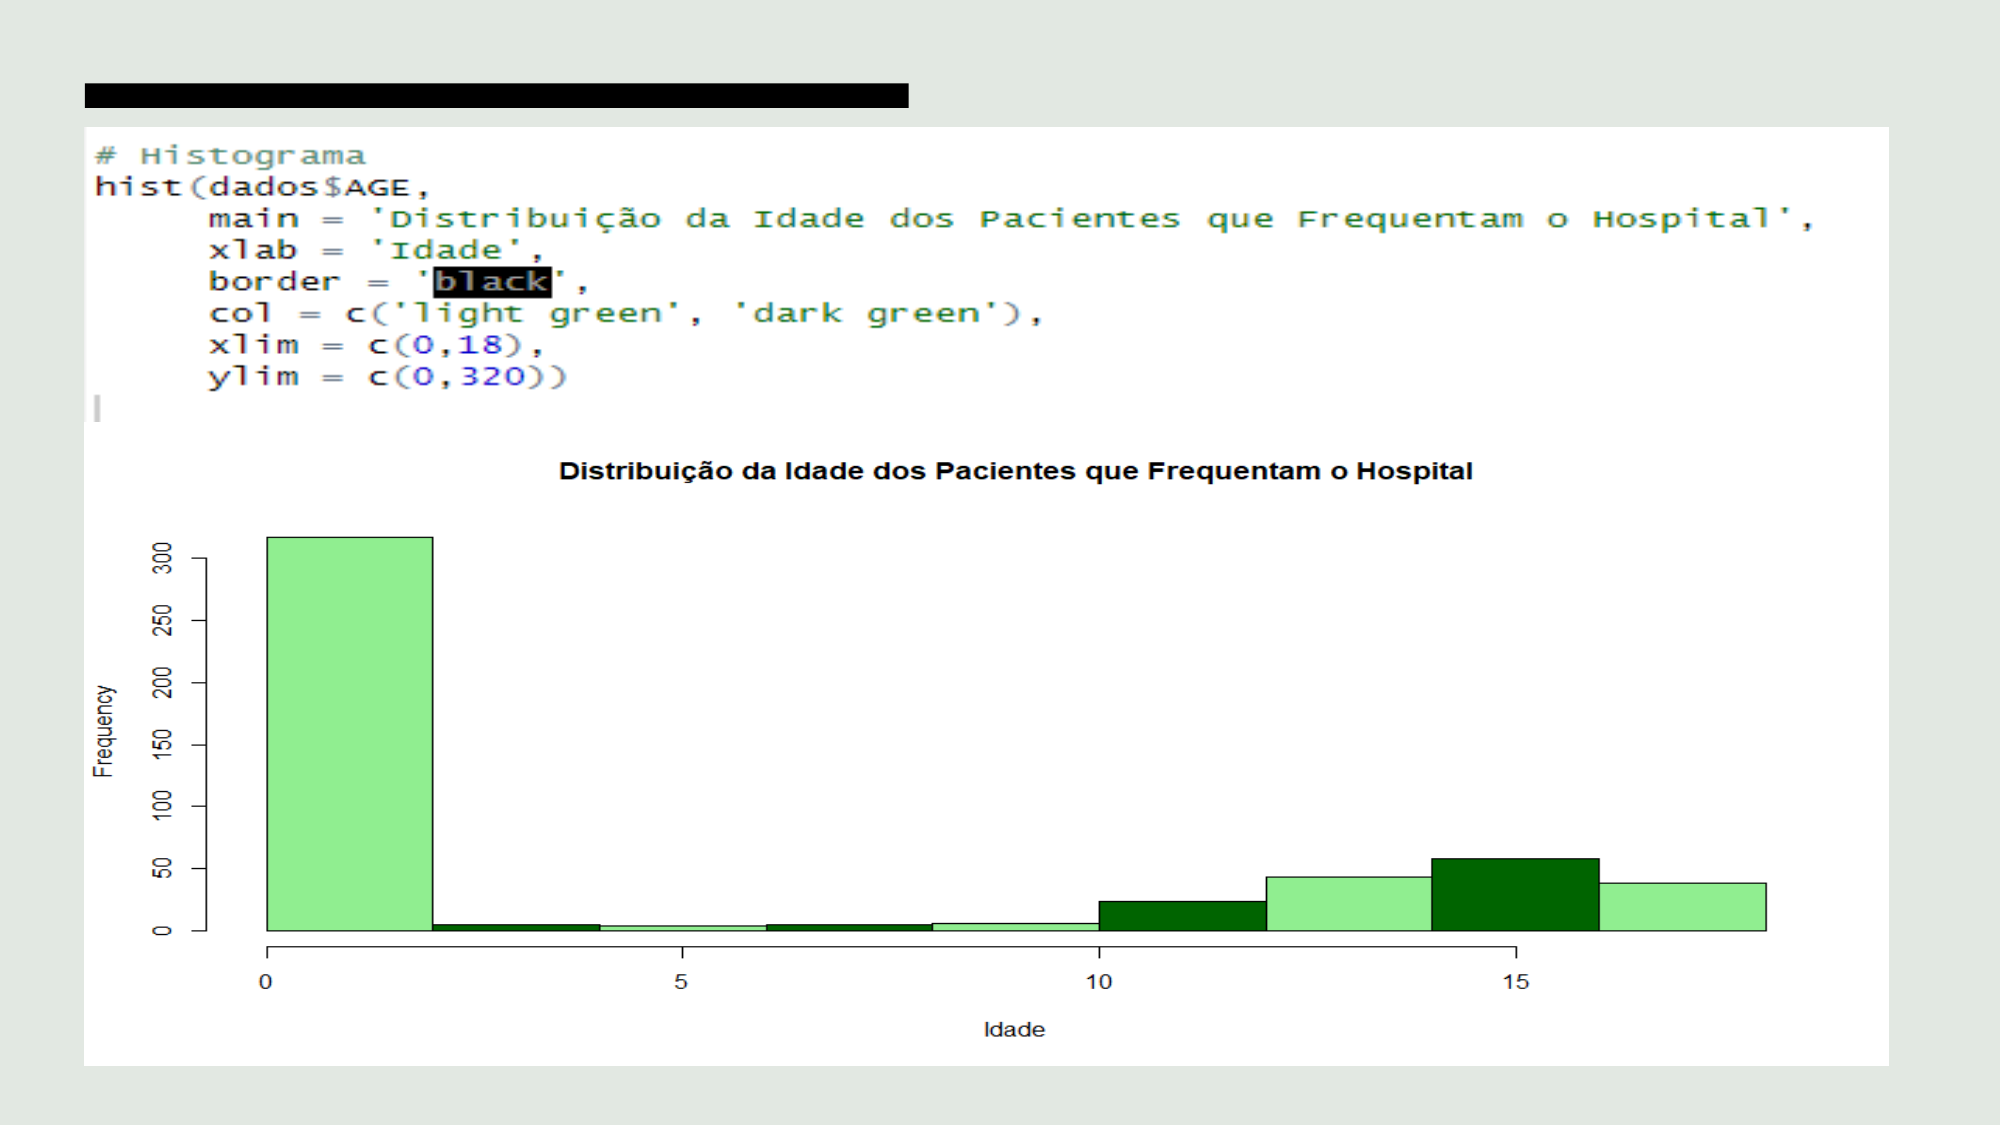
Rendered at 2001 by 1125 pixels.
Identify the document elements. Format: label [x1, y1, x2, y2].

picture [84, 126, 1889, 1066]
